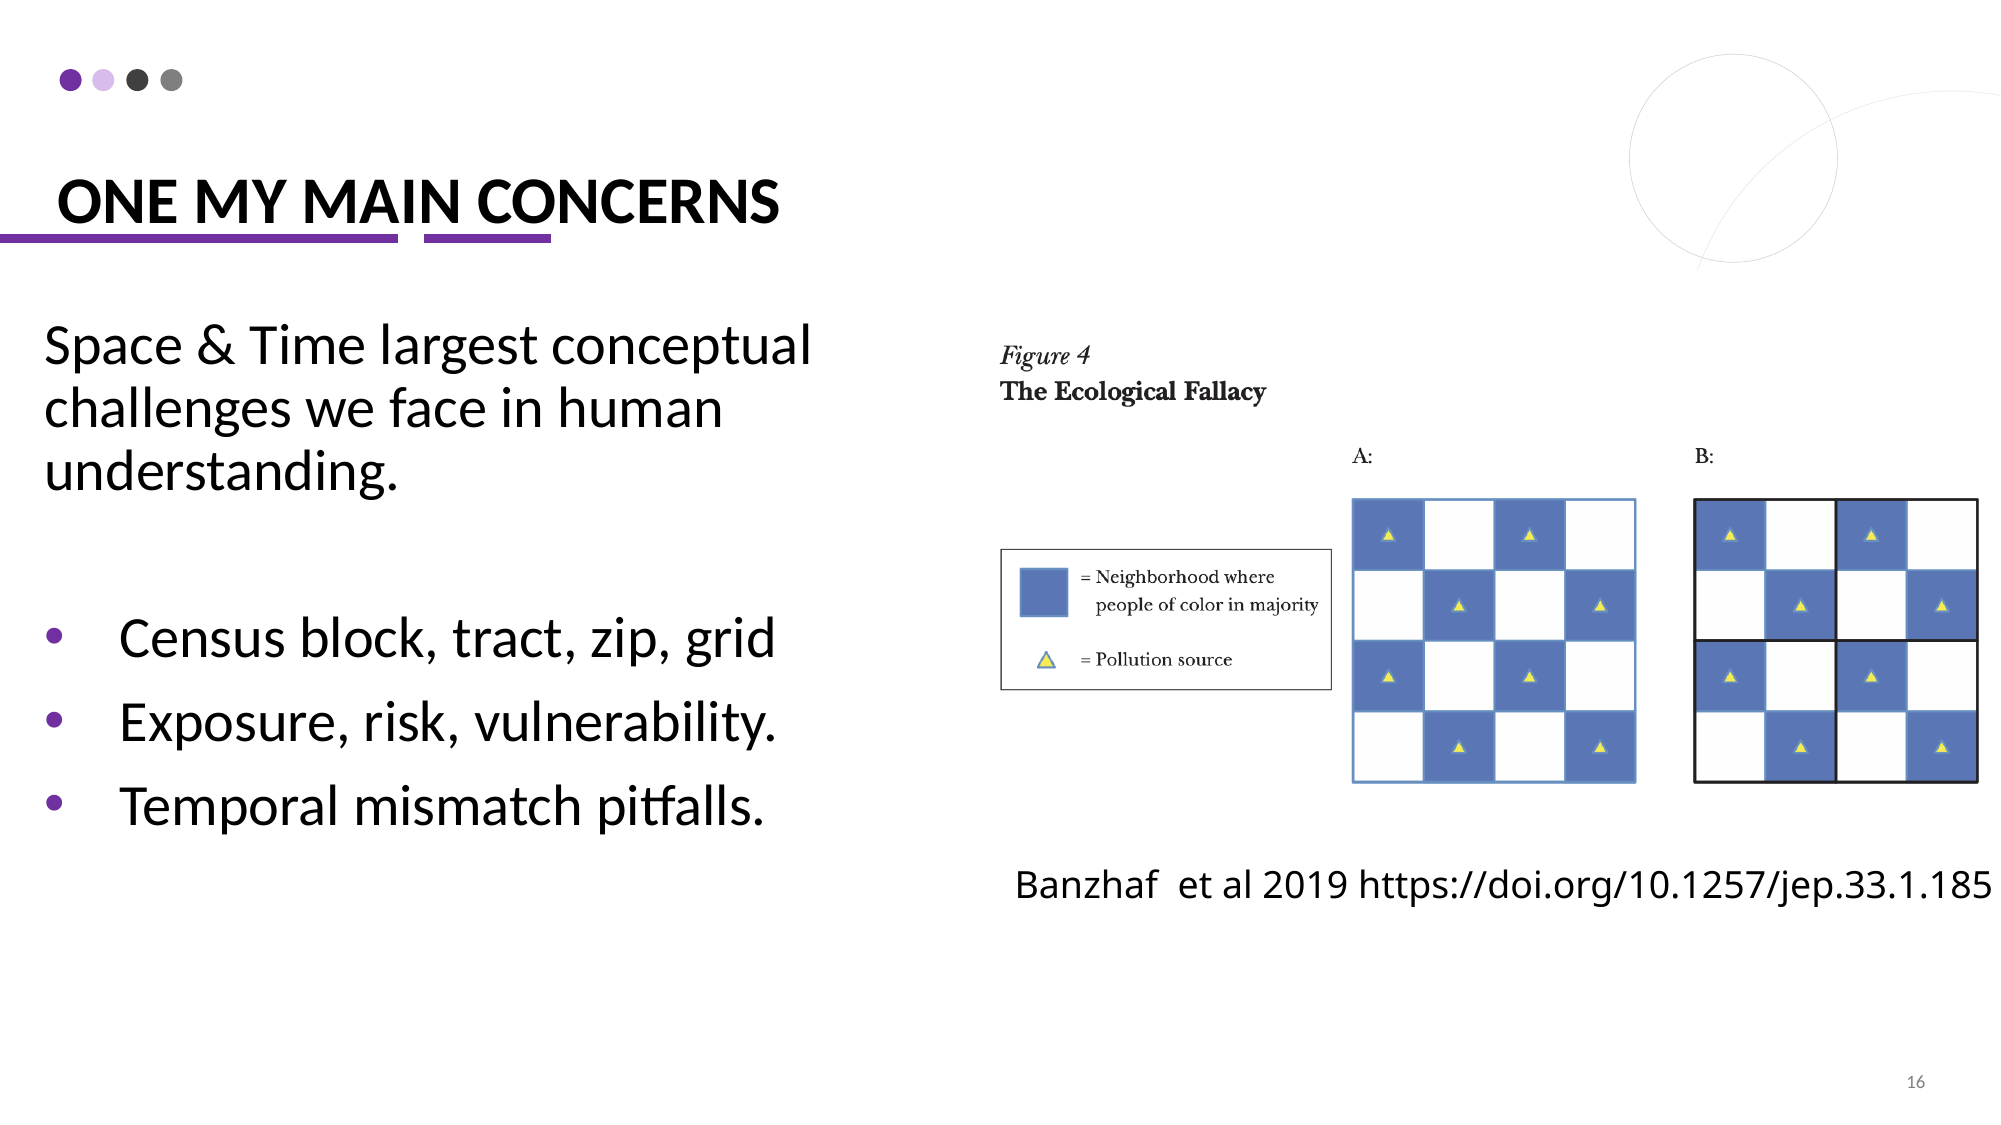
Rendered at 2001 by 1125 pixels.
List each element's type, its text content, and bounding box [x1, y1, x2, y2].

title One my Main concerns [57, 68, 830, 239]
list Space & Time largest conceptual challenges we face in human understanding. Census block, tract, zip, grid Exposure, risk, vulnerability. Temporal mismatch pitfalls. [29, 306, 933, 972]
text_box Banzhaf et al 2019 https://doi.org/10.1257/jep.33.1.185 [999, 853, 2000, 913]
slide_number 16 [1490, 1060, 1941, 1102]
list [980, 271, 2000, 815]
